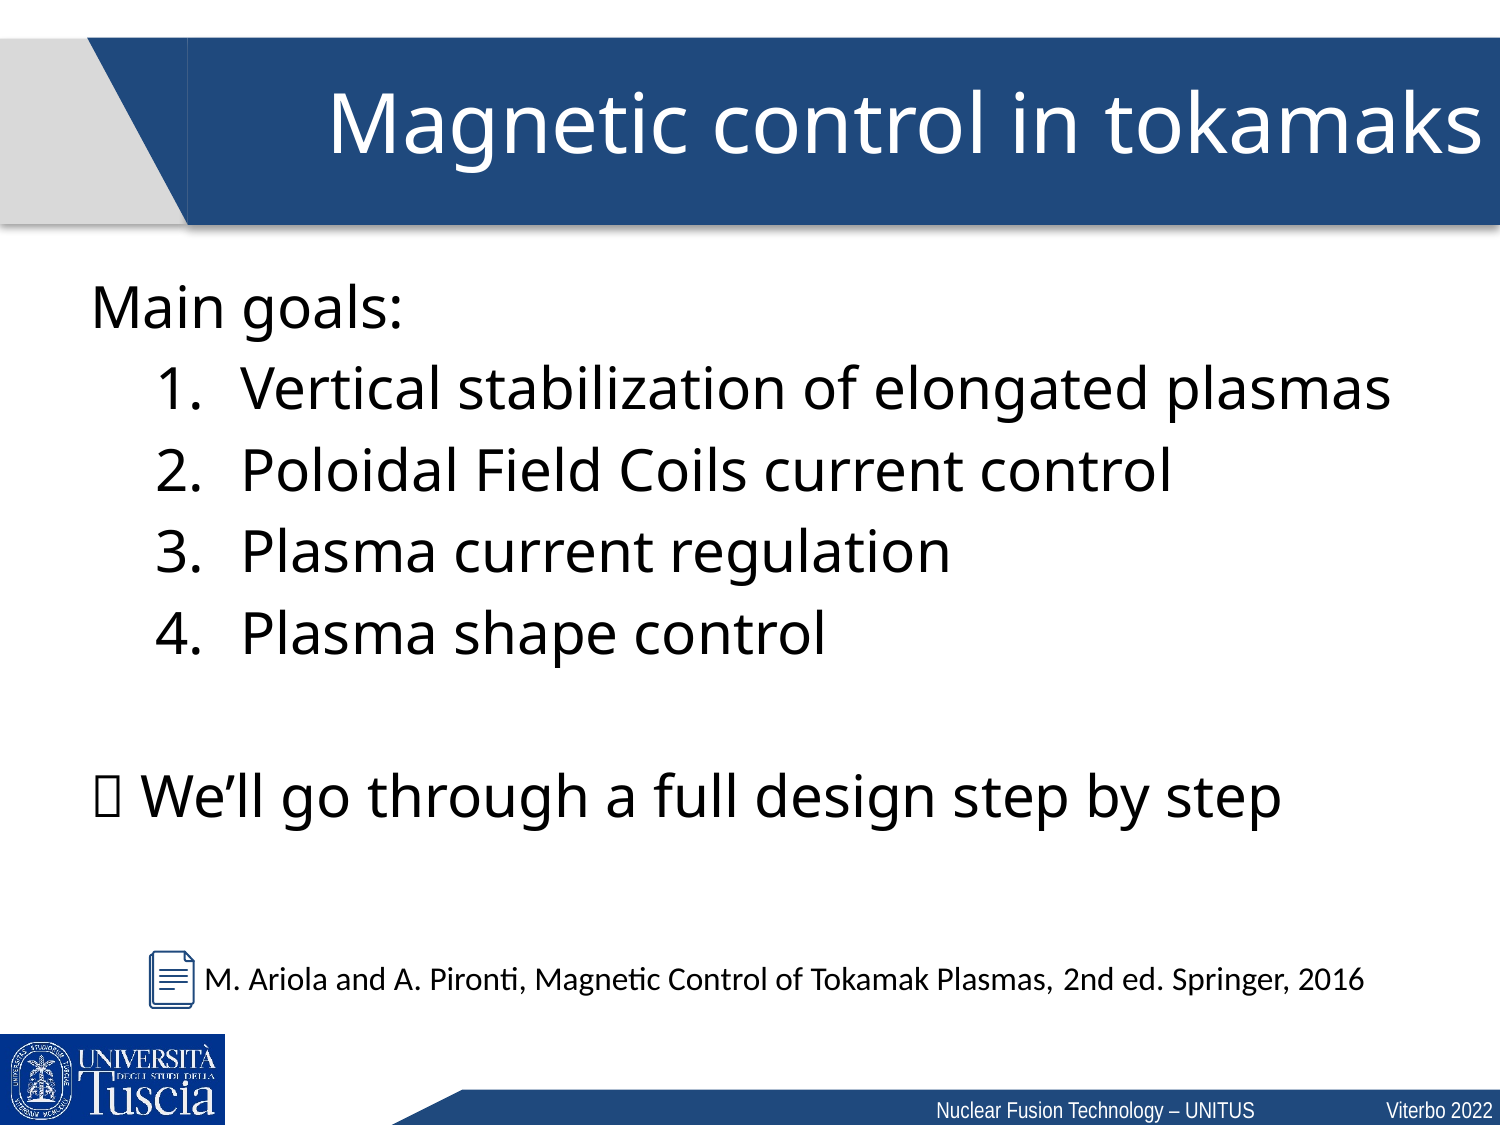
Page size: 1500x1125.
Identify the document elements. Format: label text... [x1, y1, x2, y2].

picture [0, 1034, 225, 1125]
list Main goals: Vertical stabilization of elongated plasmas Poloidal Field Coils current control Plasma current regulation Plasma shape control  We’ll go through a full design step by step [75, 262, 1475, 1005]
title Magnetic control in tokamaks [225, 62, 1500, 225]
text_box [149, 951, 194, 1008]
text_box M. Ariola and A. Pironti, Magnetic Control of Tokamak Plasmas, 2nd ed. Springer, 2016 [192, 949, 1500, 1005]
